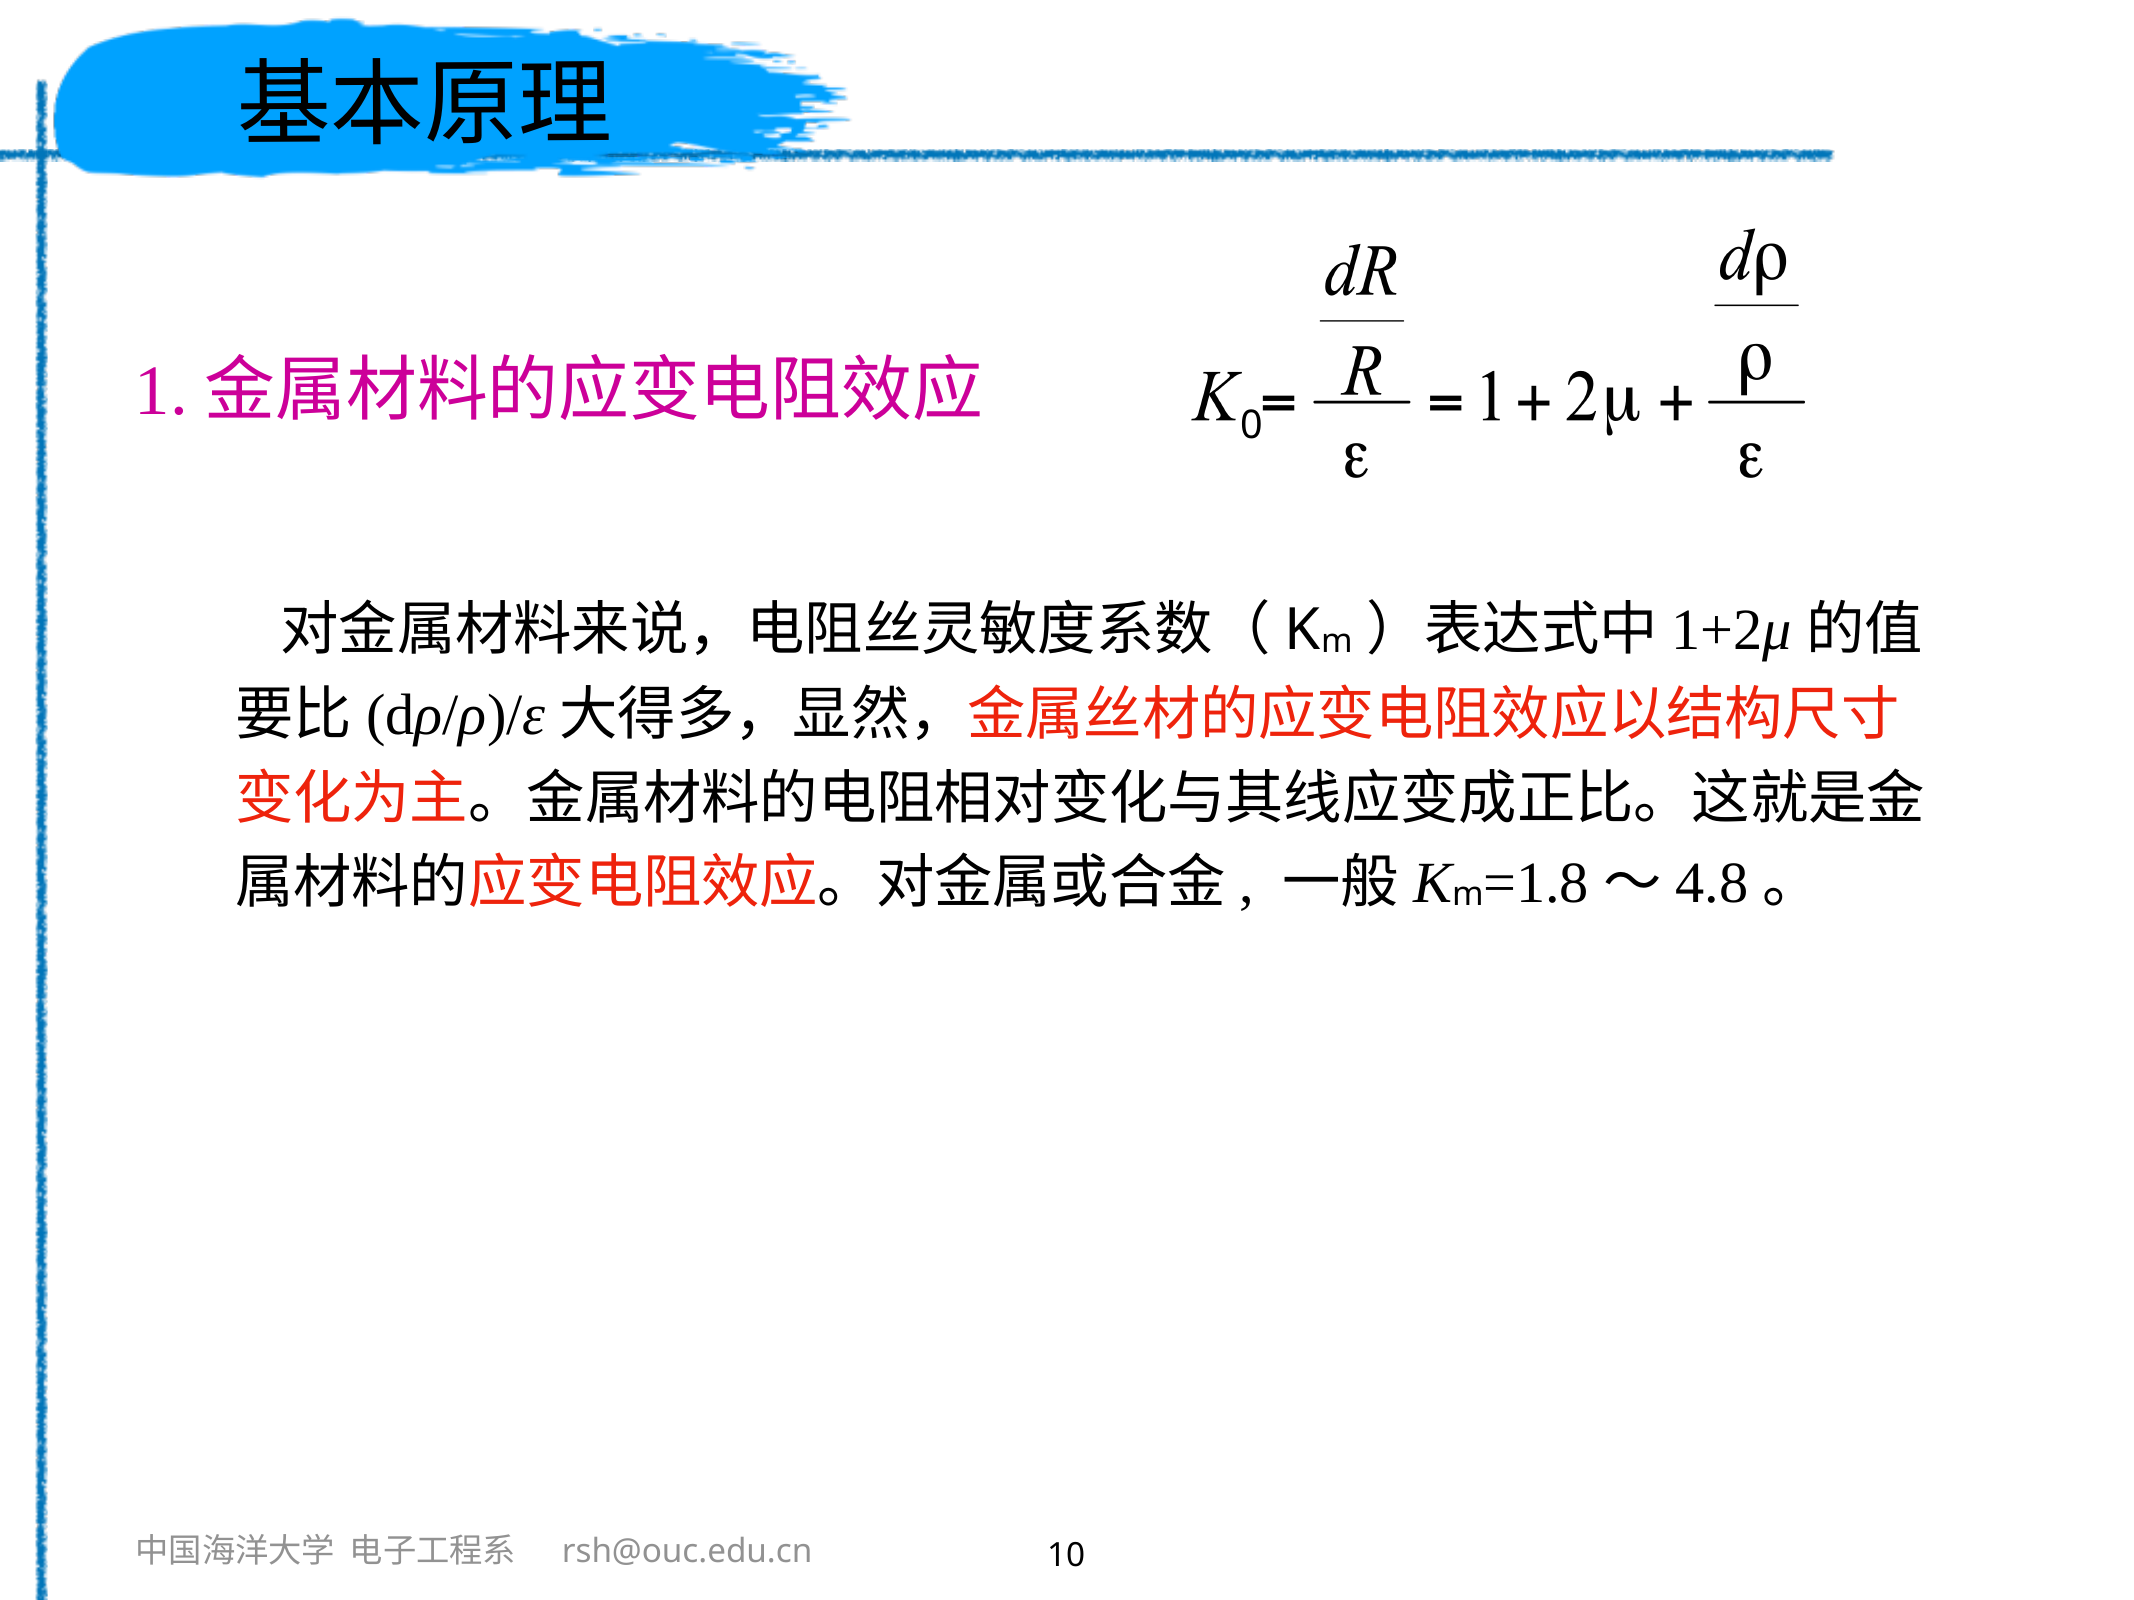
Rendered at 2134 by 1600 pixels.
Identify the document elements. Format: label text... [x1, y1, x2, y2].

picture [790, 15, 1841, 182]
text_box 对金属材料来说，电阻丝灵敏度系数（Km）表达式中1+2μ的值要比(dρ/ρ)/ε大得多，显然，金属丝材的应变电阻效应以结构尺寸变化为主。金属材料的电阻相对变化与其线应变成正比。这就是金属材料的应变电阻效应。对金属或合金, 一般Km=1.8～4.8。 [147, 563, 1948, 923]
text_box 1.金属材料的应变电阻效应 [126, 344, 1181, 438]
slide_number 10 [1037, 1524, 1095, 1579]
picture [0, 15, 59, 1600]
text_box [1181, 208, 1819, 494]
title 基本原理 [58, 5, 791, 193]
